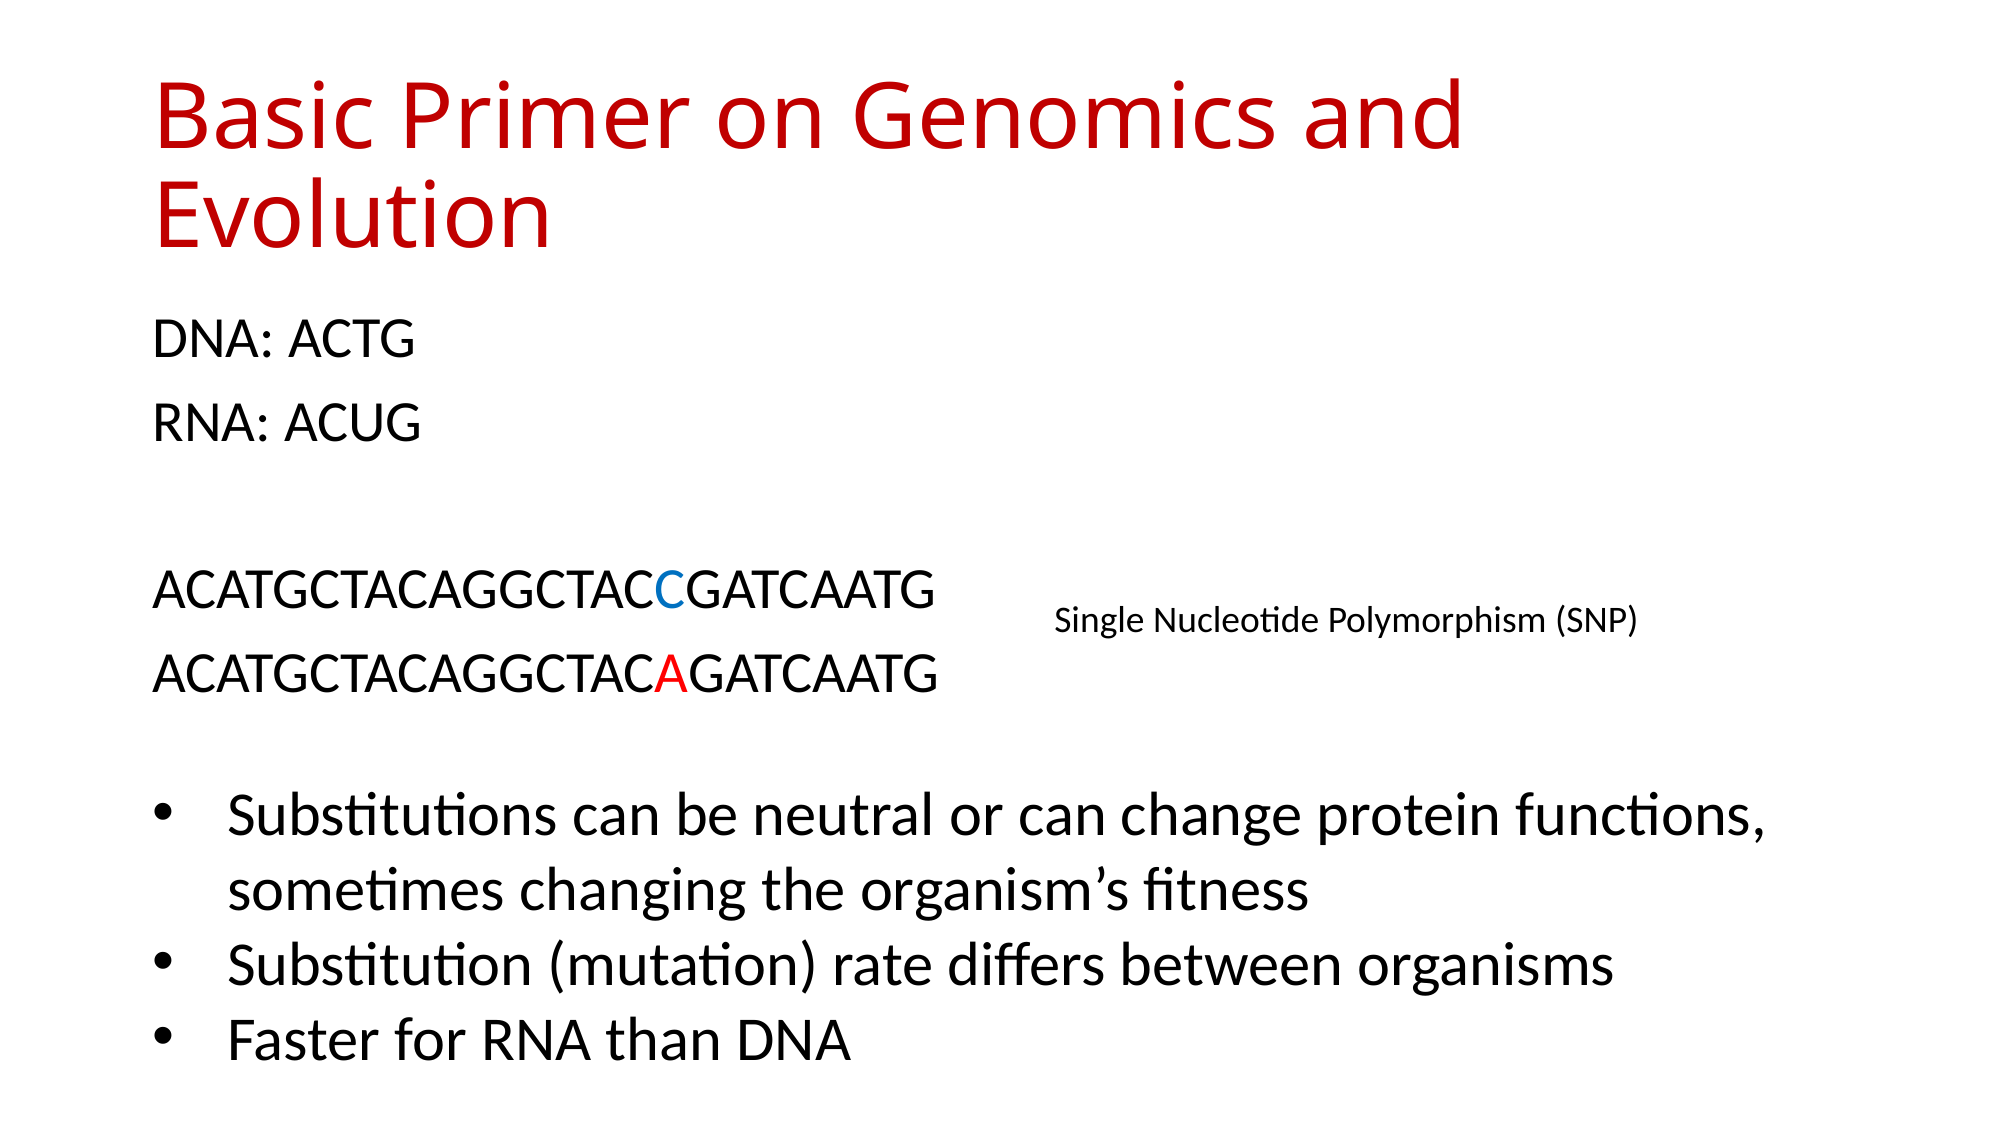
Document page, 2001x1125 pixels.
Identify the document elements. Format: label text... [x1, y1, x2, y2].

text_box Single Nucleotide Polymorphism (SNP) [1039, 587, 1809, 648]
list DNA: ACTG RNA: ACUG ACATGCTACAGGCTACCGATCAATG ACATGCTACAGGCTACAGATCAATG [137, 299, 1863, 719]
title Basic Primer on Genomics and Evolution [137, 59, 1863, 278]
text_box Substitutions can be neutral or can change protein functions, sometimes changing the organism’s fitness Substitution (mutation) rate differs between organisms Faster for RNA than DNA [137, 765, 1881, 1081]
